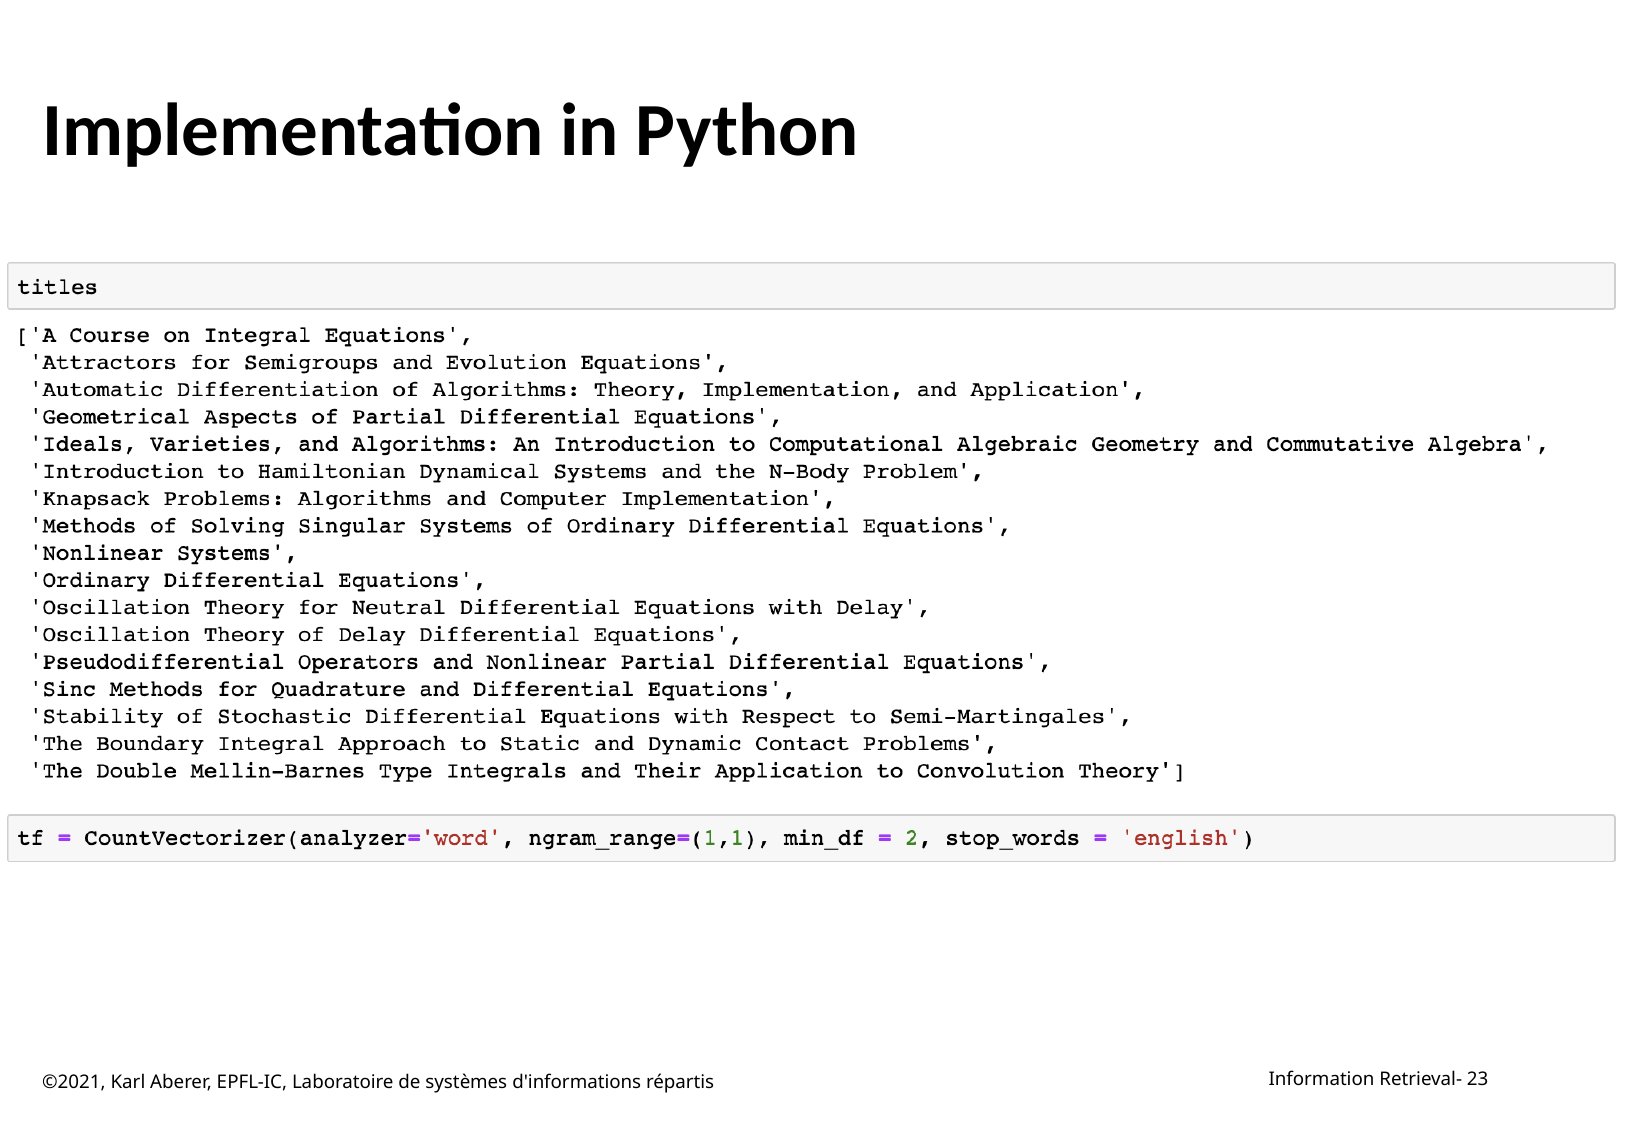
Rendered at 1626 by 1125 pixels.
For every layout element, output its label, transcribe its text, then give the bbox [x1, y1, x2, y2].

title Implementation in Python [27, 50, 1504, 200]
picture [0, 254, 1625, 871]
footer ©2021, Karl Aberer, EPFL-IC, Laboratoire de systèmes d'informations répartis [26, 1062, 1071, 1101]
